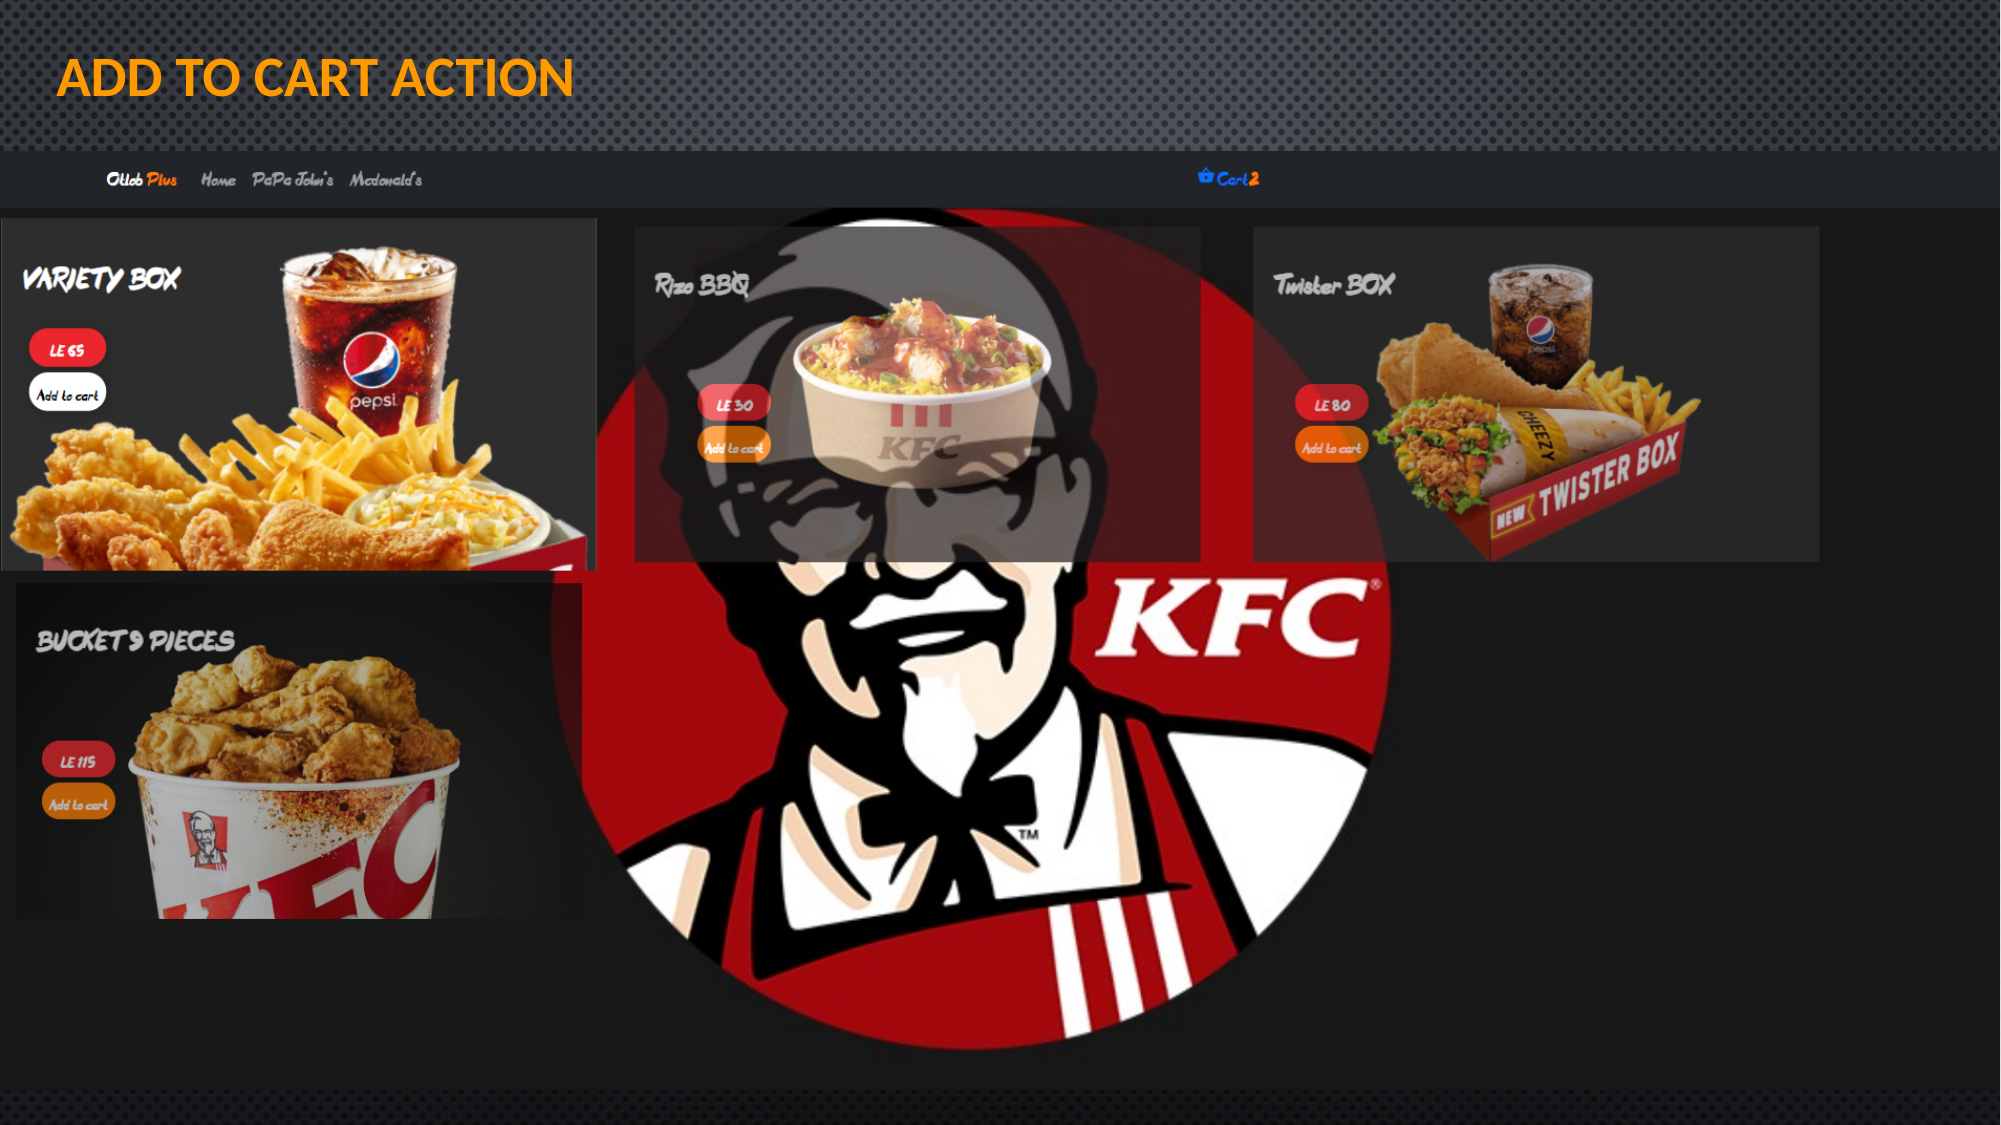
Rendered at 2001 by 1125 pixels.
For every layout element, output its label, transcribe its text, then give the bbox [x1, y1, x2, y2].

picture [0, 150, 2000, 1090]
title Add to cart action [41, 31, 1503, 116]
